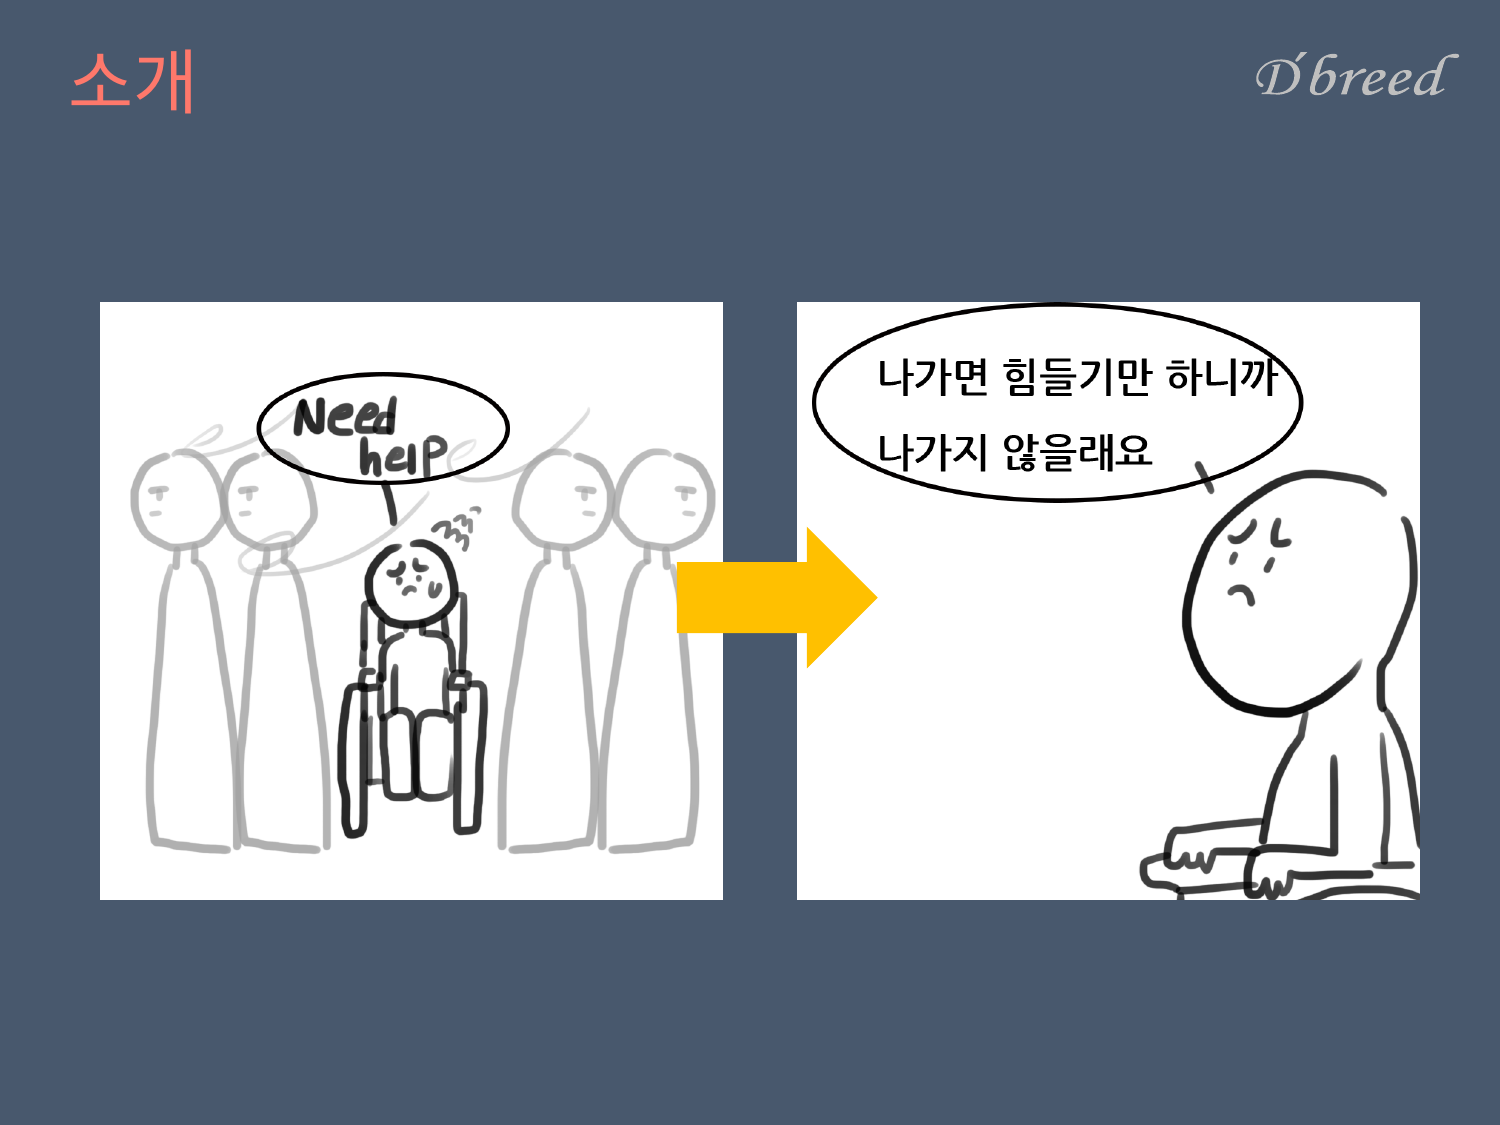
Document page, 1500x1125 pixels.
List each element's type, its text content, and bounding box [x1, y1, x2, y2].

picture [796, 302, 1420, 901]
picture [100, 302, 723, 901]
text_box [728, 560, 791, 636]
title 소개 [53, 30, 1347, 248]
